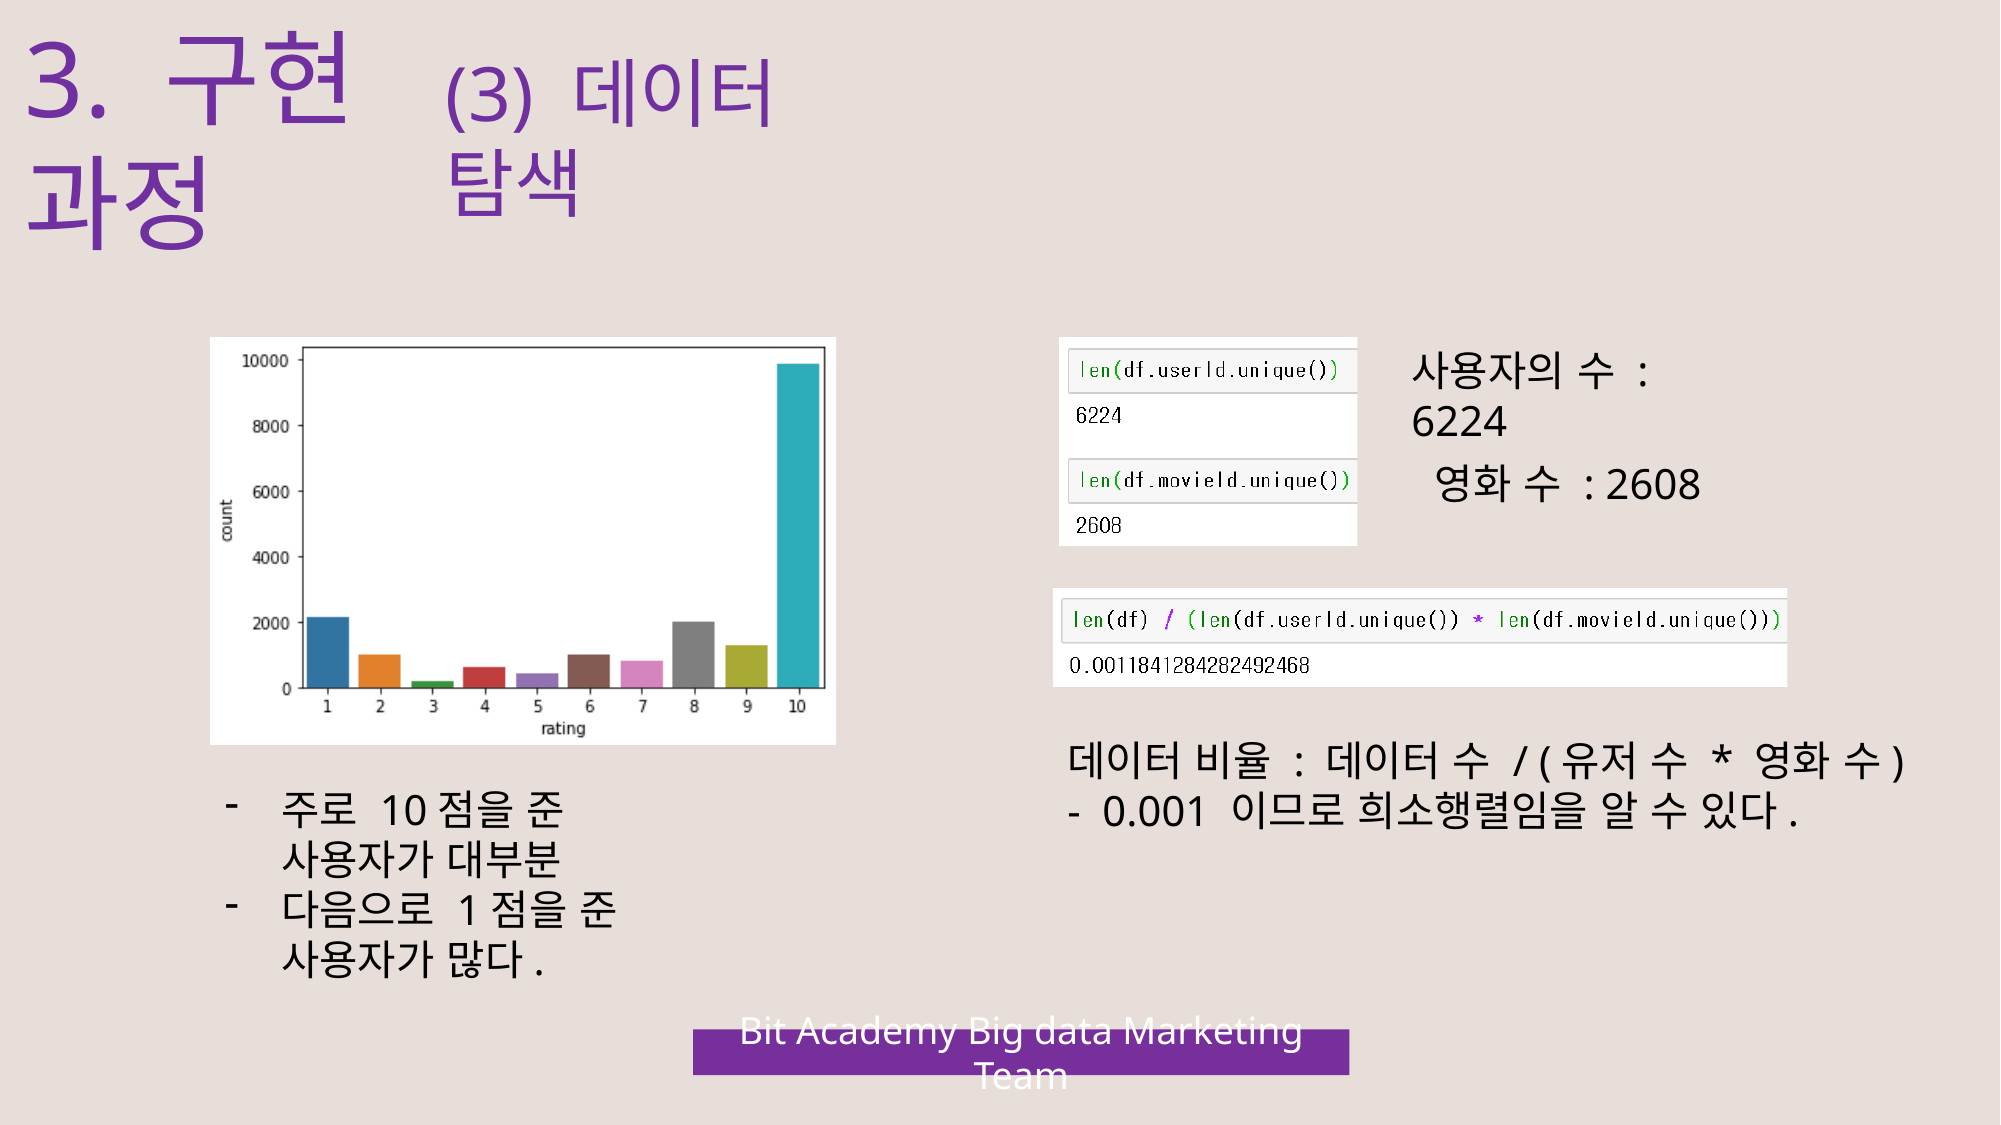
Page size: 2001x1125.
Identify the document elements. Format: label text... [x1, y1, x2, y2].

text_box Bit Academy Big data Marketing Team [692, 1028, 1351, 1076]
text_box 3. 구현 과정 [9, 5, 499, 271]
text_box (3) 데이터 탐색 [430, 39, 948, 235]
picture [1052, 588, 1788, 687]
picture [1058, 337, 1358, 546]
text_box 데이터 비율 : 데이터 수 / (유저 수 * 영화 수) - 0.001 이므로 희소행렬임을 알 수 있다. [1052, 726, 2000, 842]
text_box 사용자의 수 : 6224 [1396, 337, 1700, 453]
picture [209, 337, 837, 745]
text_box 주로 10점을 준 사용자가 대부분 다음으로 1점을 준 사용자가 많다. [210, 776, 735, 991]
text_box 영화 수 : 2608 [1419, 450, 1724, 516]
